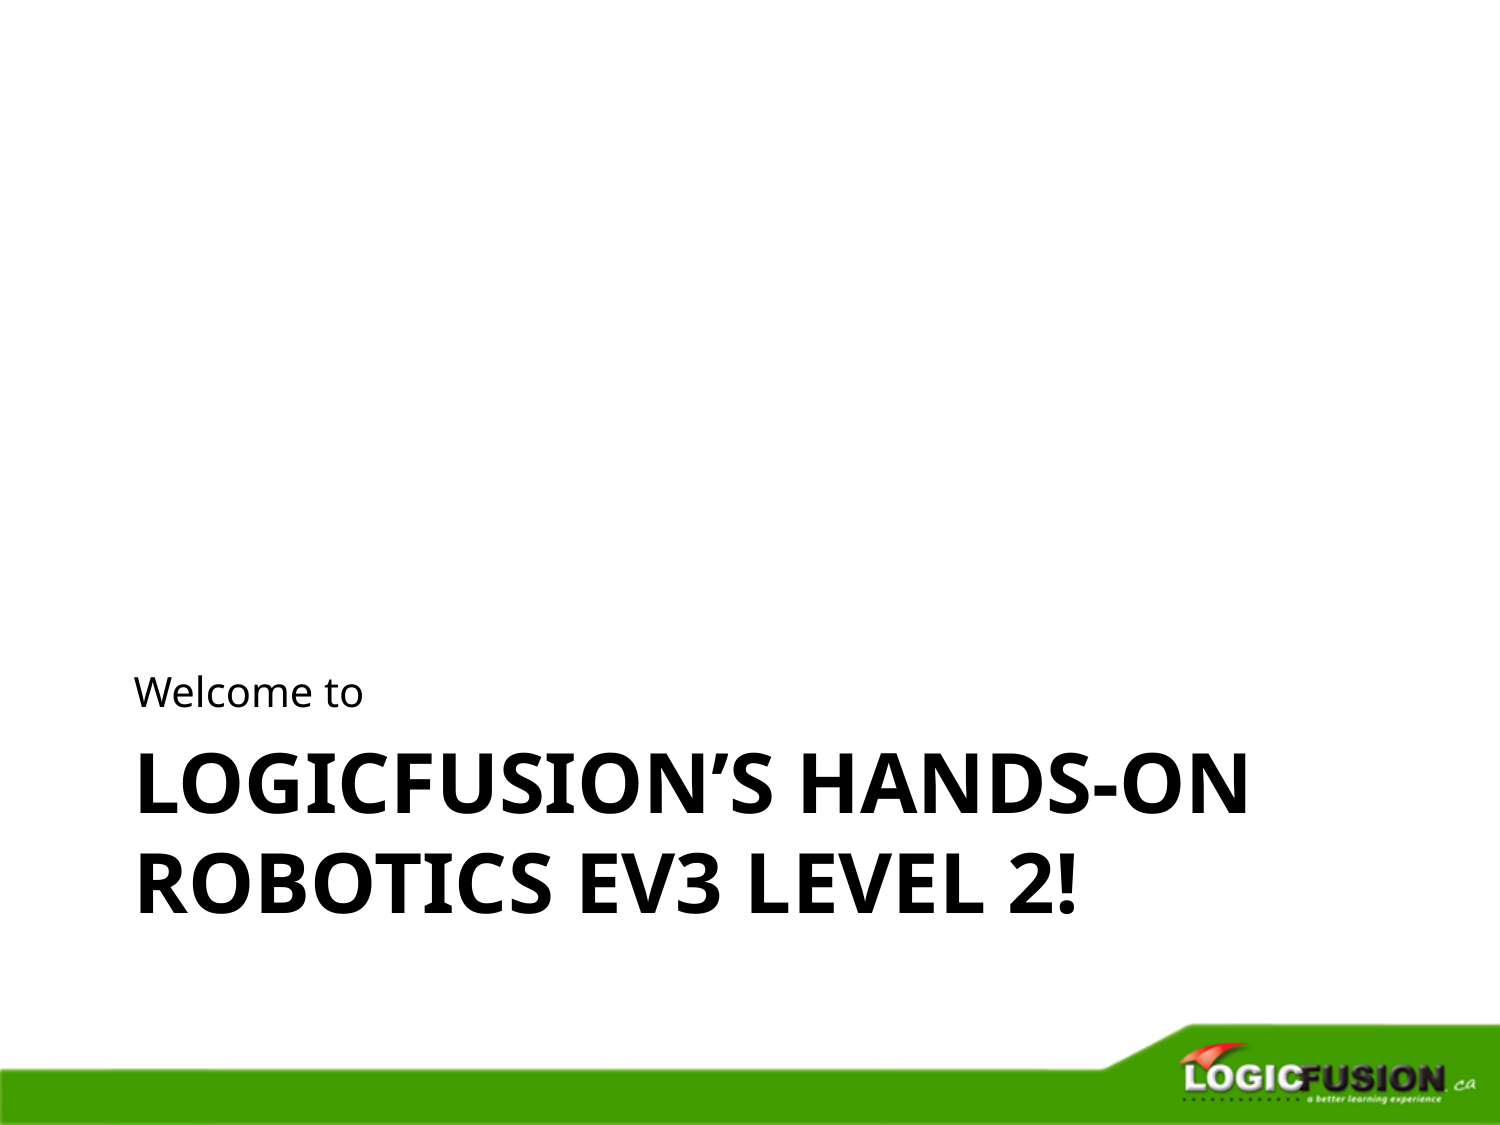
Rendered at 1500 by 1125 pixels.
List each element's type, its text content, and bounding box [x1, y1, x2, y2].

list Welcome to [118, 476, 1394, 724]
title LogicFusion’s Hands-on Robotics EV3 Level 2! [118, 724, 1394, 947]
picture [0, 0, 1500, 1125]
